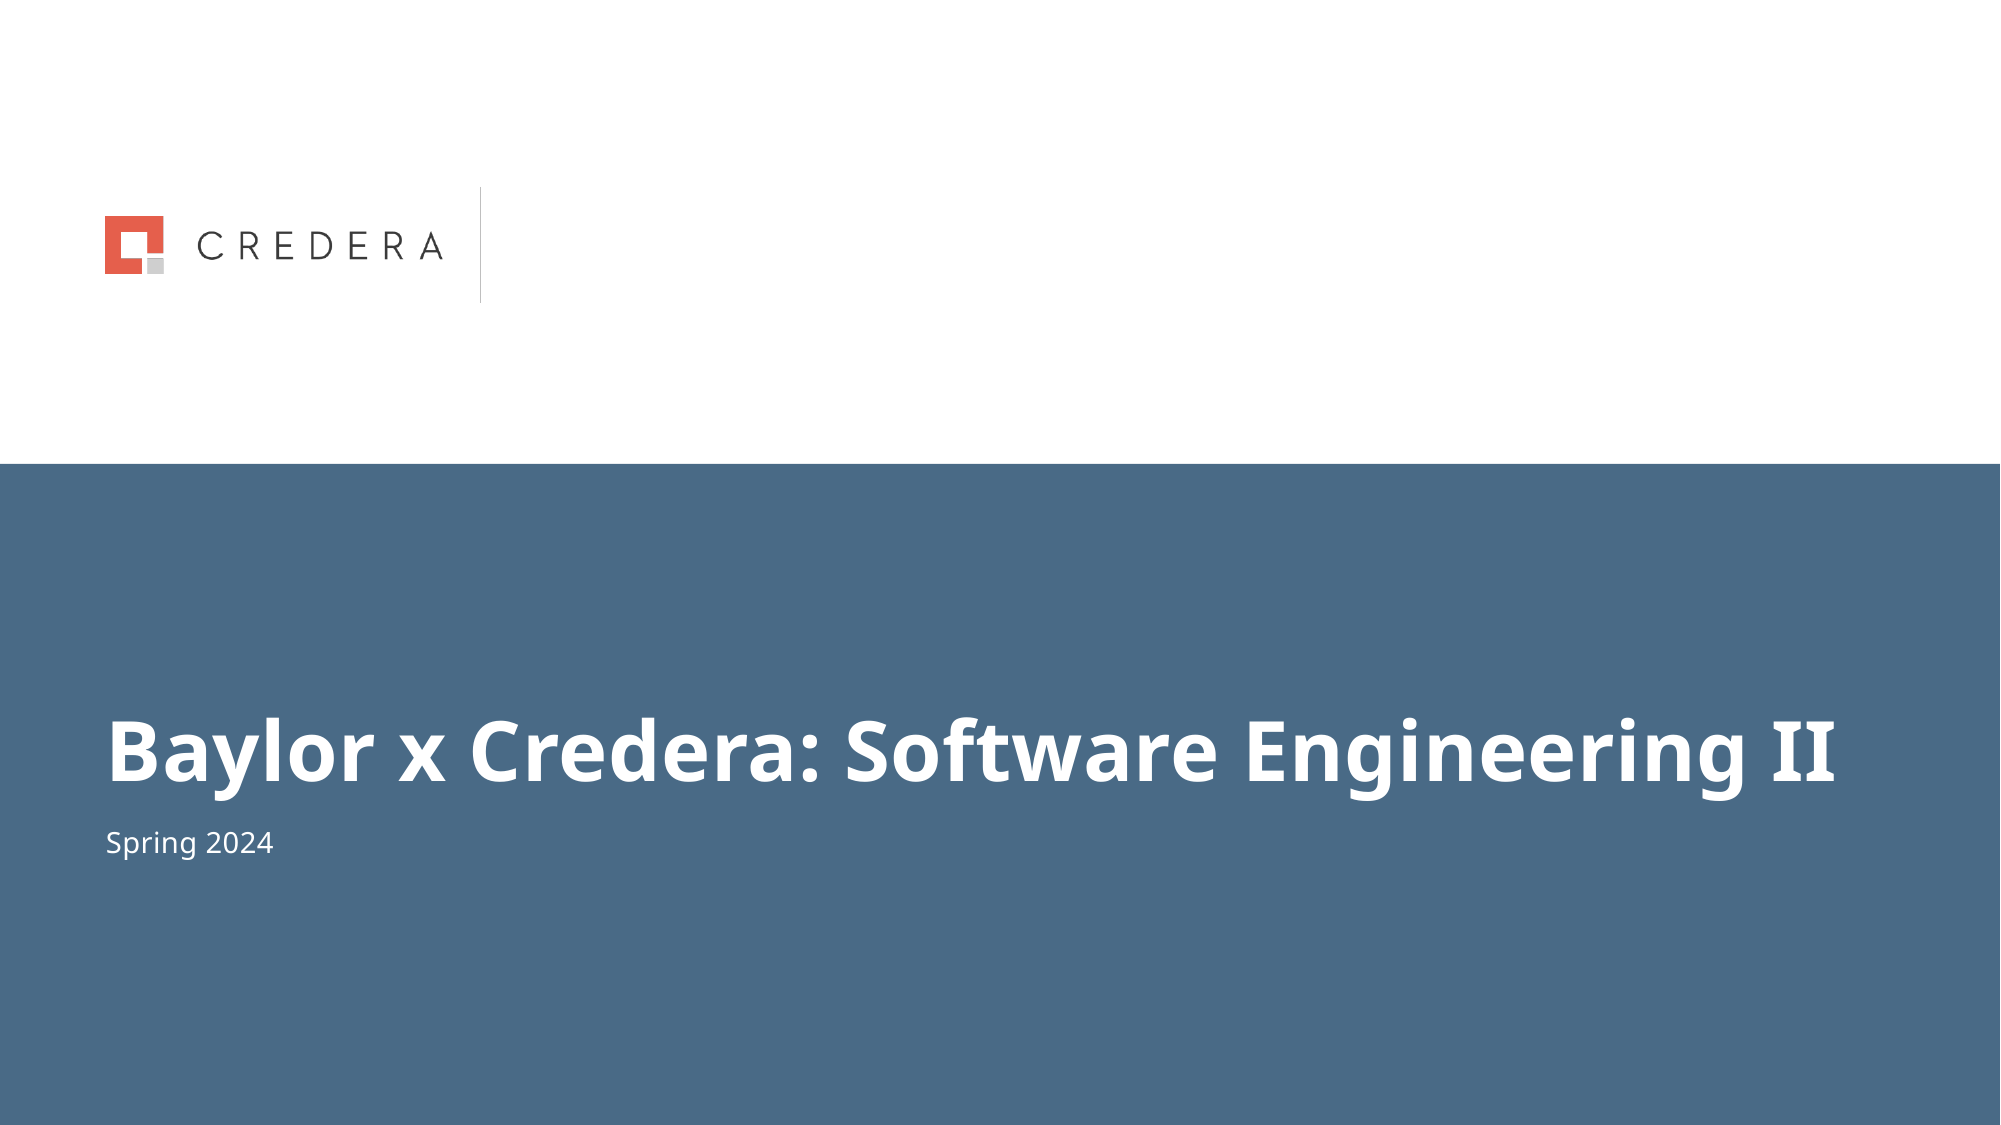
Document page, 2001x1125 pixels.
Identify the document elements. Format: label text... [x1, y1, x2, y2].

list Baylor x Credera: Software Engineering II [105, 699, 1901, 798]
picture [105, 216, 451, 274]
list Spring 2024 [105, 818, 462, 866]
